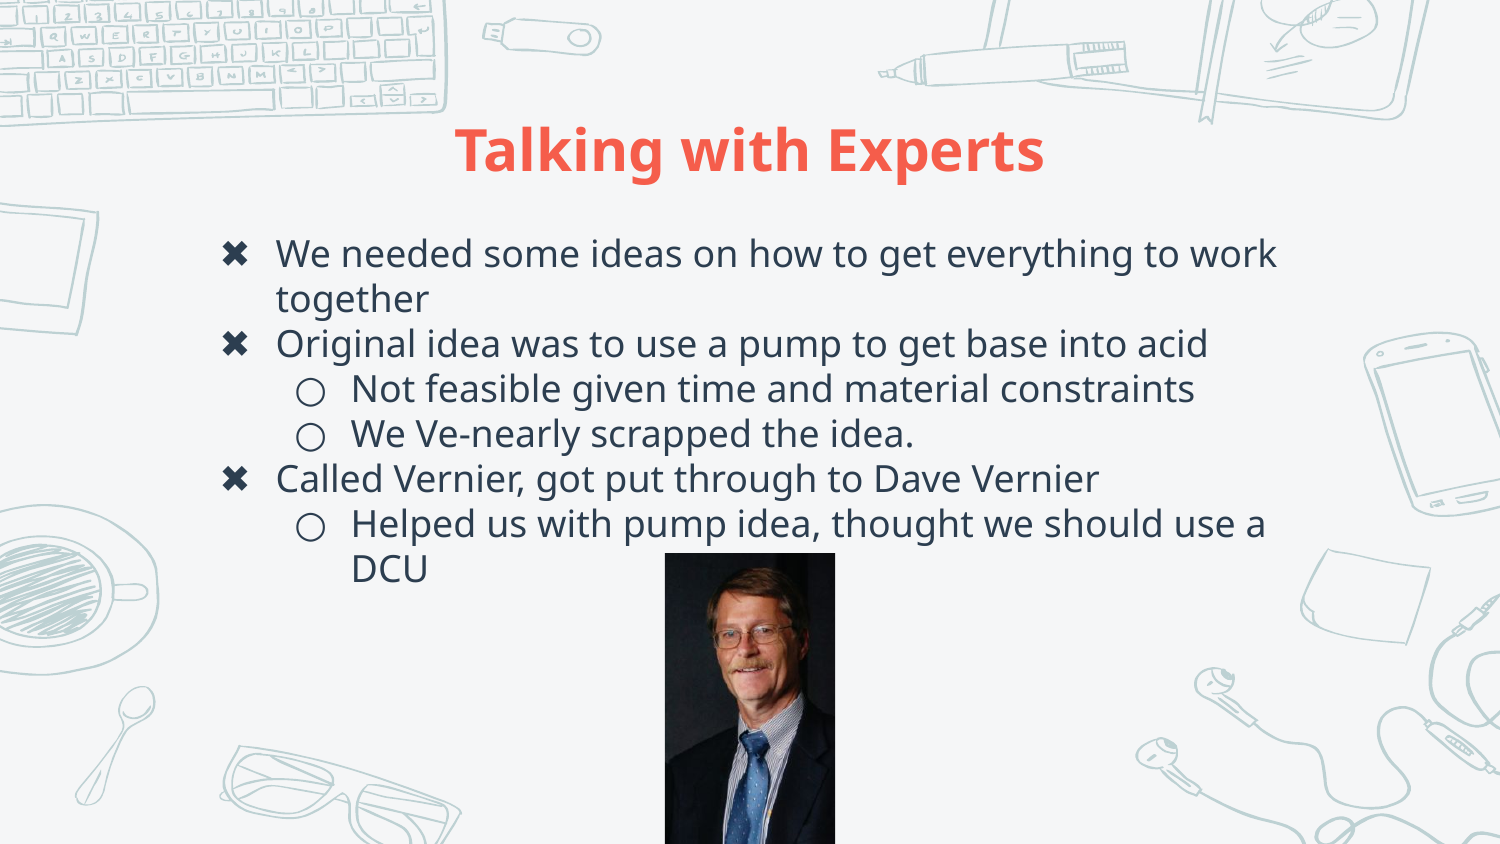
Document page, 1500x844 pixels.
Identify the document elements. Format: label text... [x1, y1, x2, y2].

title Talking with Experts [185, 102, 1315, 198]
picture [664, 553, 836, 844]
list We needed some ideas on how to get everything to work together Original idea was to use a pump to get base into acid Not feasible given time and material constraints We Ve-nearly scrapped the idea. Called Vernier, got put through to Dave Vernier Helped us with pump idea, thought we should use a DCU [185, 215, 1315, 790]
